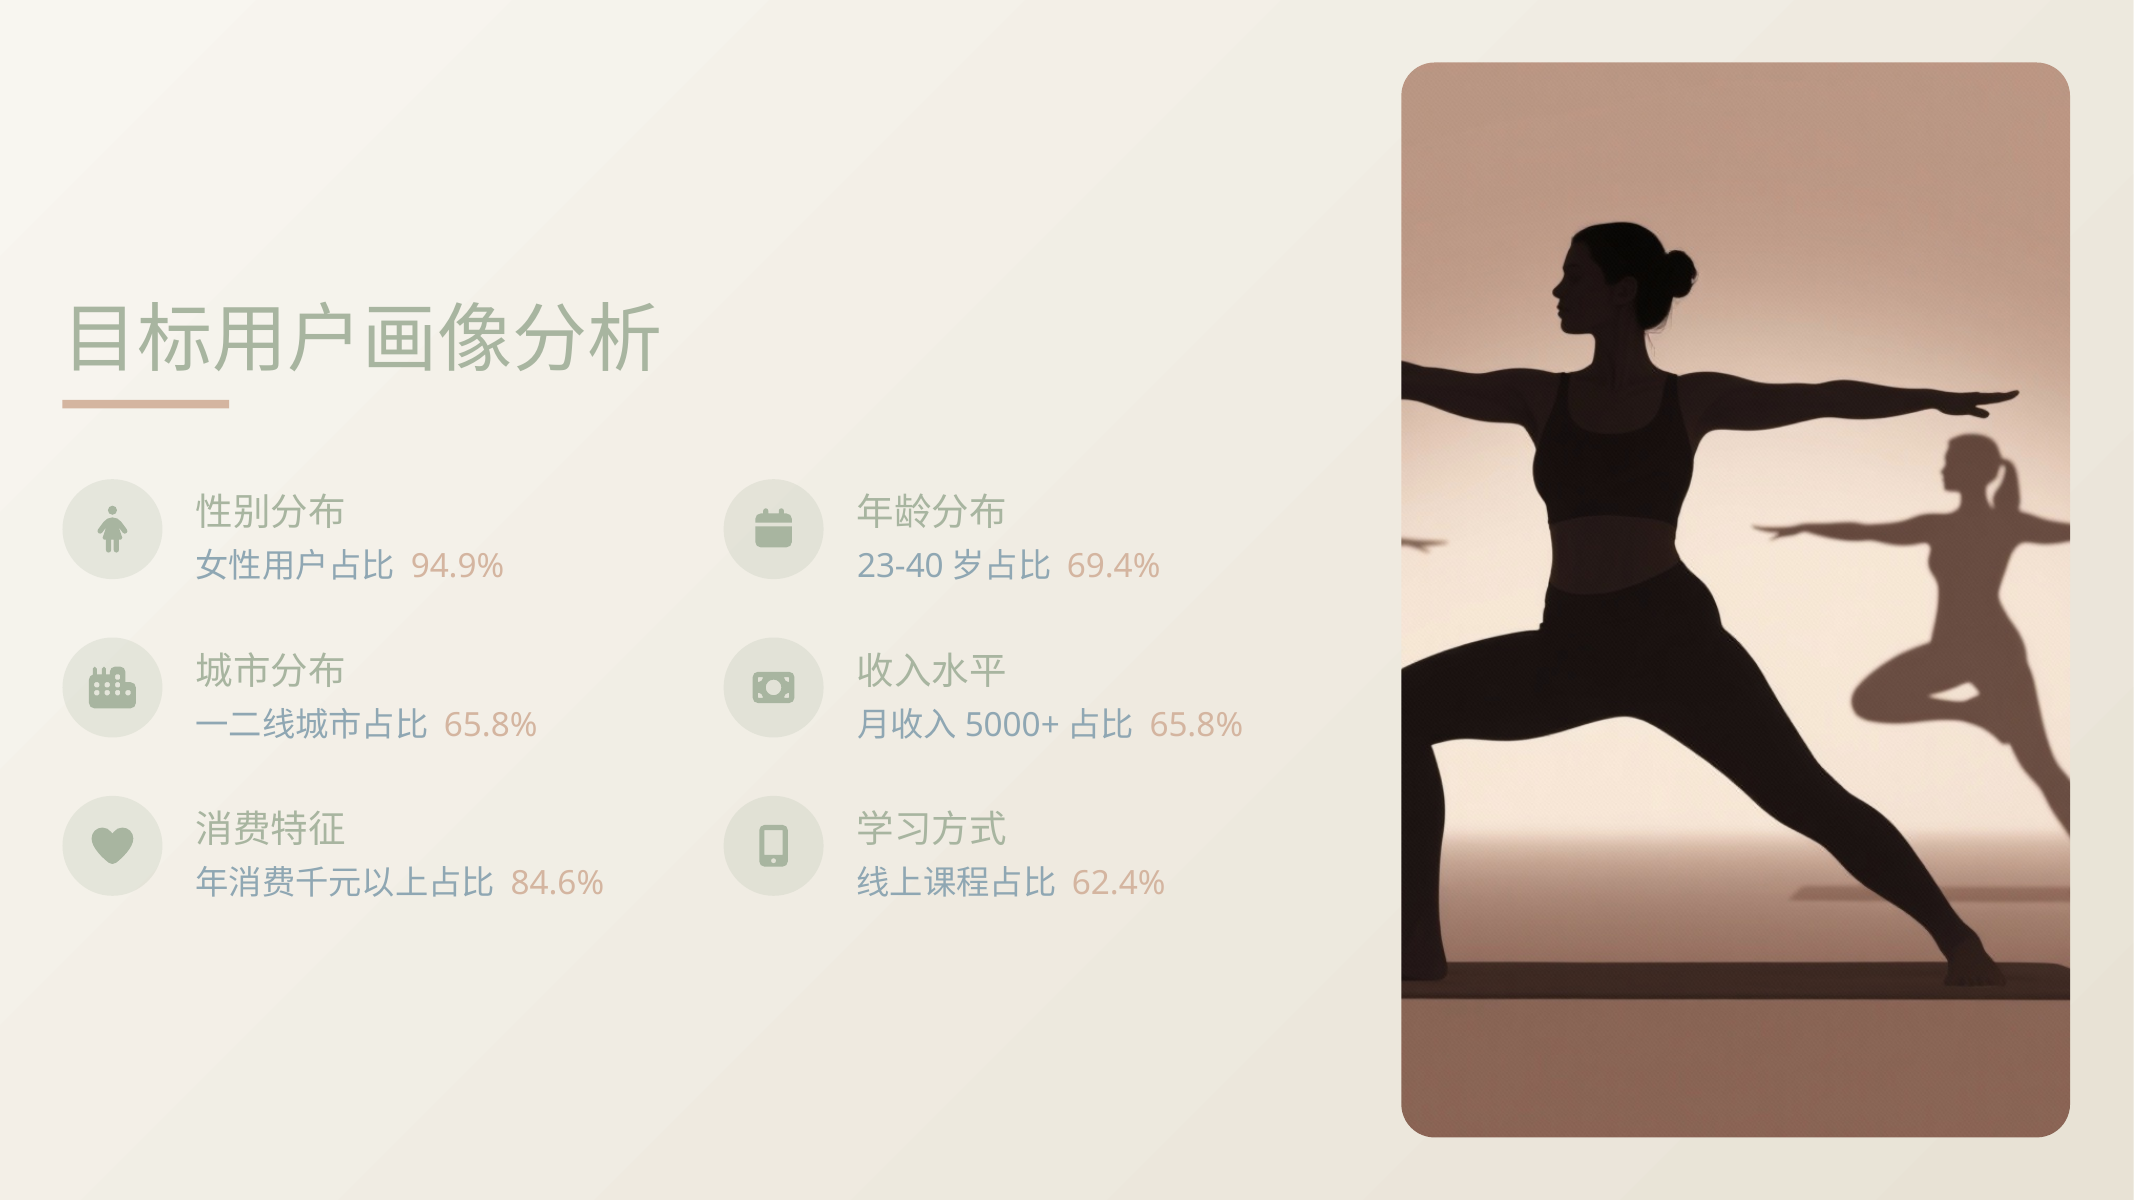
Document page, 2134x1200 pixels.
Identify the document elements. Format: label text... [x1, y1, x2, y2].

text_box 消费特征 [195, 791, 700, 850]
text_box [0, 0, 2134, 1200]
text_box 目标用户画像分析 [62, 299, 1328, 384]
text_box [62, 795, 163, 896]
text_box [62, 479, 163, 580]
text_box 23-40岁占比 69.4% [857, 533, 1293, 584]
text_box [107, 505, 117, 515]
text_box [723, 637, 824, 738]
text_box 学习方式 [856, 791, 1259, 849]
text_box 一二线城市占比 65.8% [195, 691, 632, 742]
text_box [88, 666, 136, 709]
text_box [755, 508, 792, 523]
text_box 线上课程占比 62.4% [856, 849, 1289, 900]
text_box 收入水平 [856, 633, 1328, 692]
text_box [62, 637, 163, 738]
text_box [62, 399, 230, 409]
text_box 女性用户占比 94.9% [195, 533, 632, 584]
text_box [97, 517, 128, 553]
picture [1401, 62, 2071, 1138]
text_box 年消费千元以上占比 84.6% [195, 849, 632, 900]
text_box 年龄分布 [856, 474, 1257, 534]
text_box 性别分布 [195, 474, 600, 533]
text_box 城市分布 [195, 633, 632, 691]
text_box [723, 795, 824, 896]
text_box [723, 479, 824, 580]
text_box [755, 526, 792, 548]
text_box [91, 827, 134, 864]
text_box [759, 824, 788, 867]
text_box [752, 671, 795, 704]
text_box 月收入5000+占比 65.8% [857, 691, 1295, 742]
